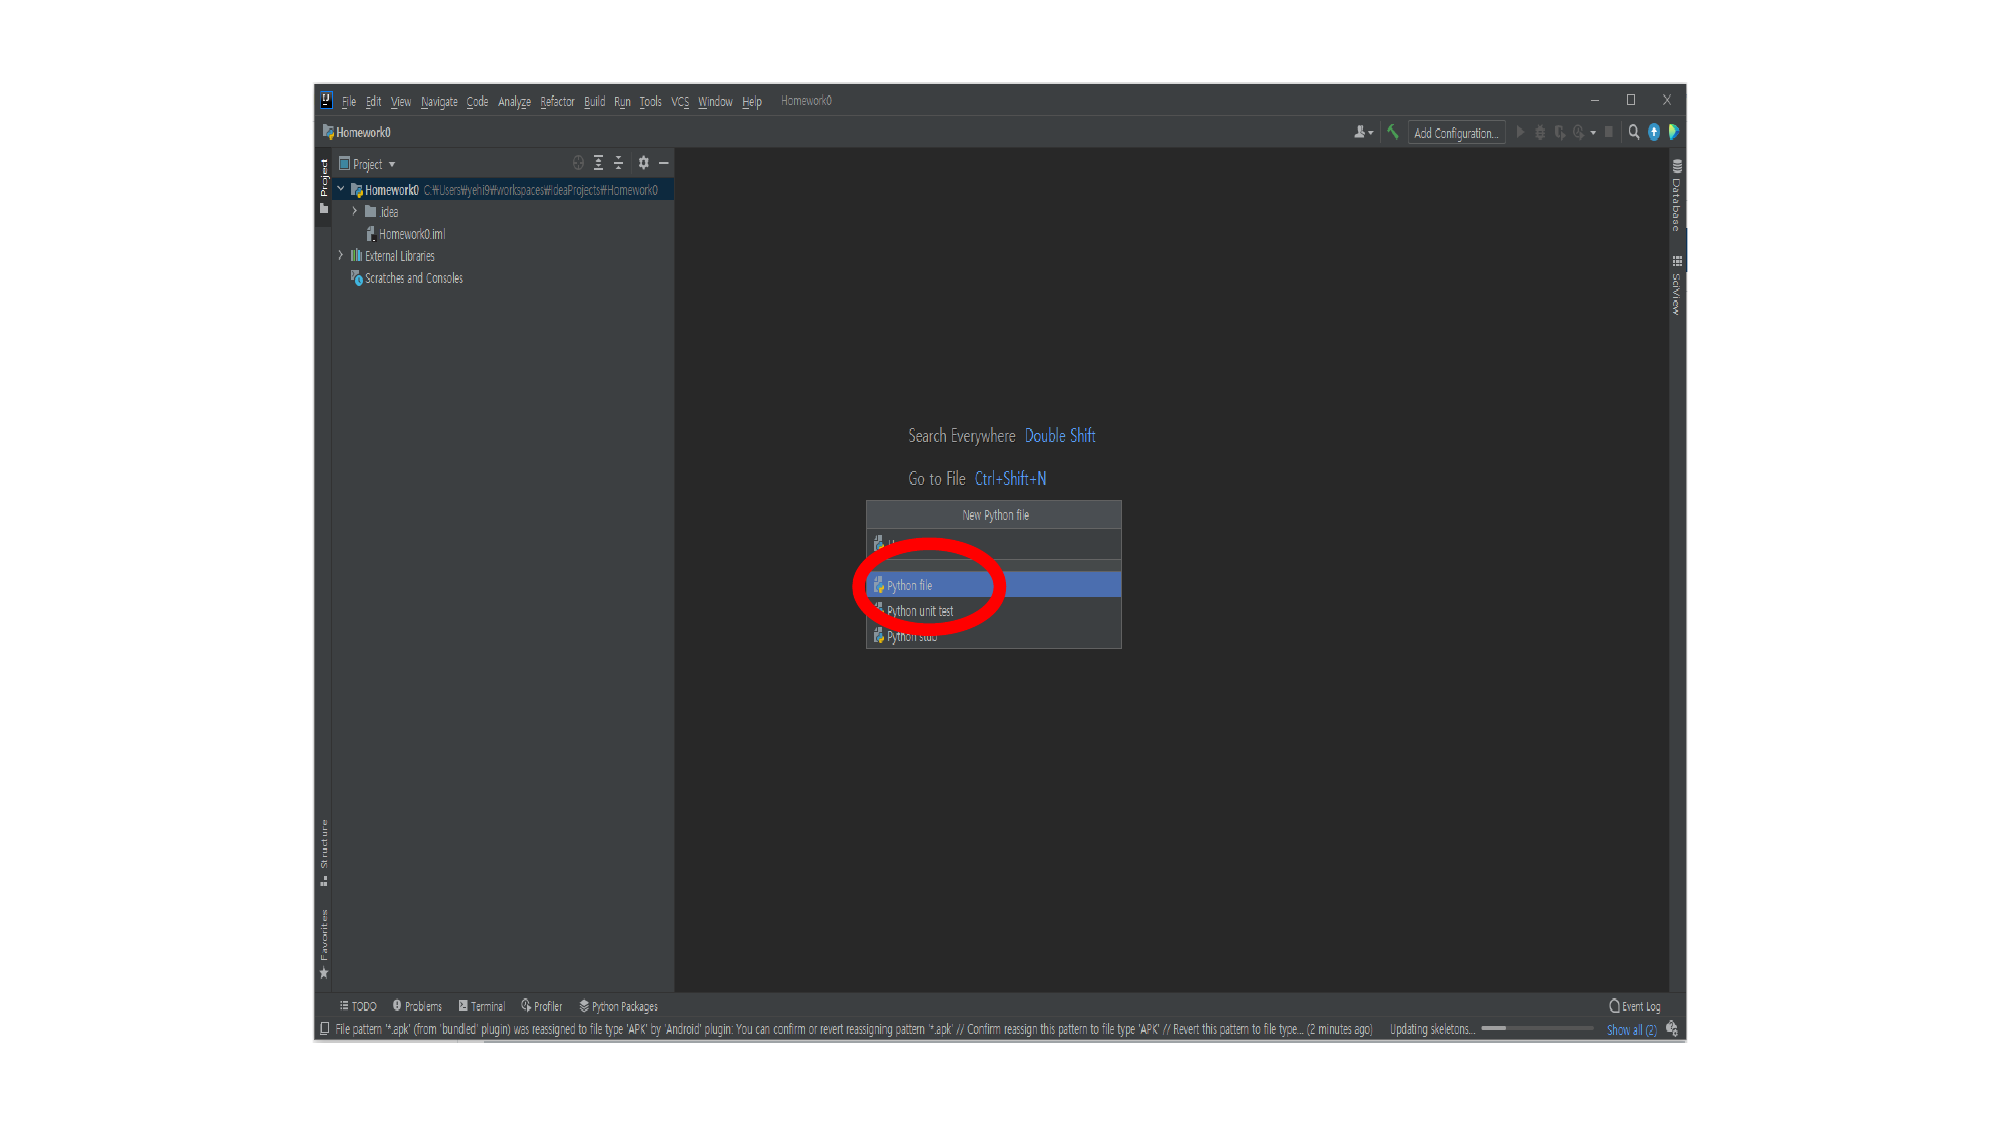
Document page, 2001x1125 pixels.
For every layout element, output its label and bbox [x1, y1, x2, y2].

list [312, 82, 1688, 1043]
